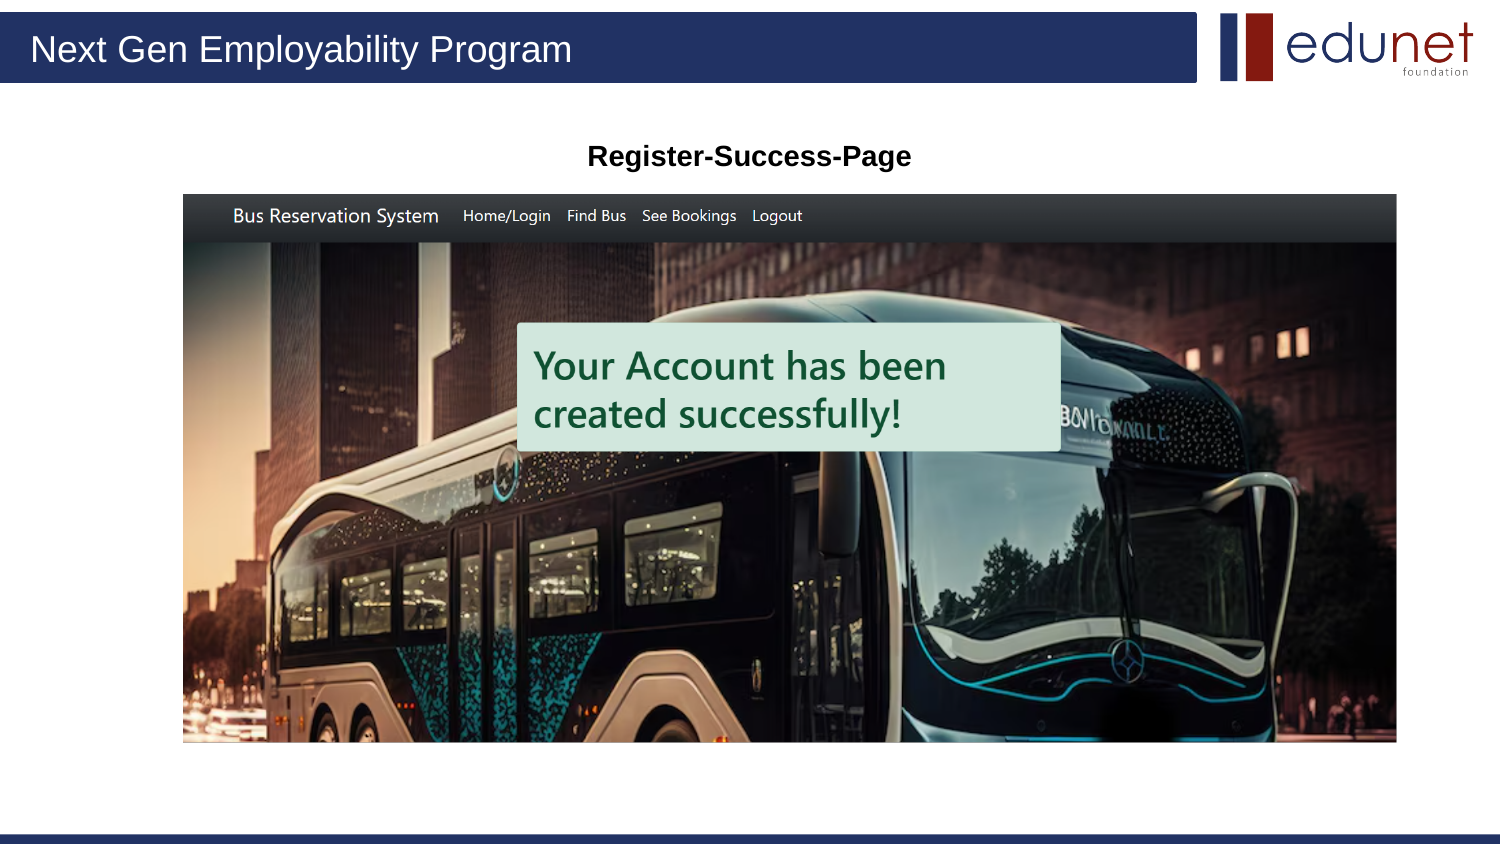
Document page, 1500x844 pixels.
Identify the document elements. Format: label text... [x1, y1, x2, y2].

picture [1279, 14, 1482, 83]
title Register-Success-Page [103, 101, 1397, 208]
picture [181, 193, 1397, 743]
